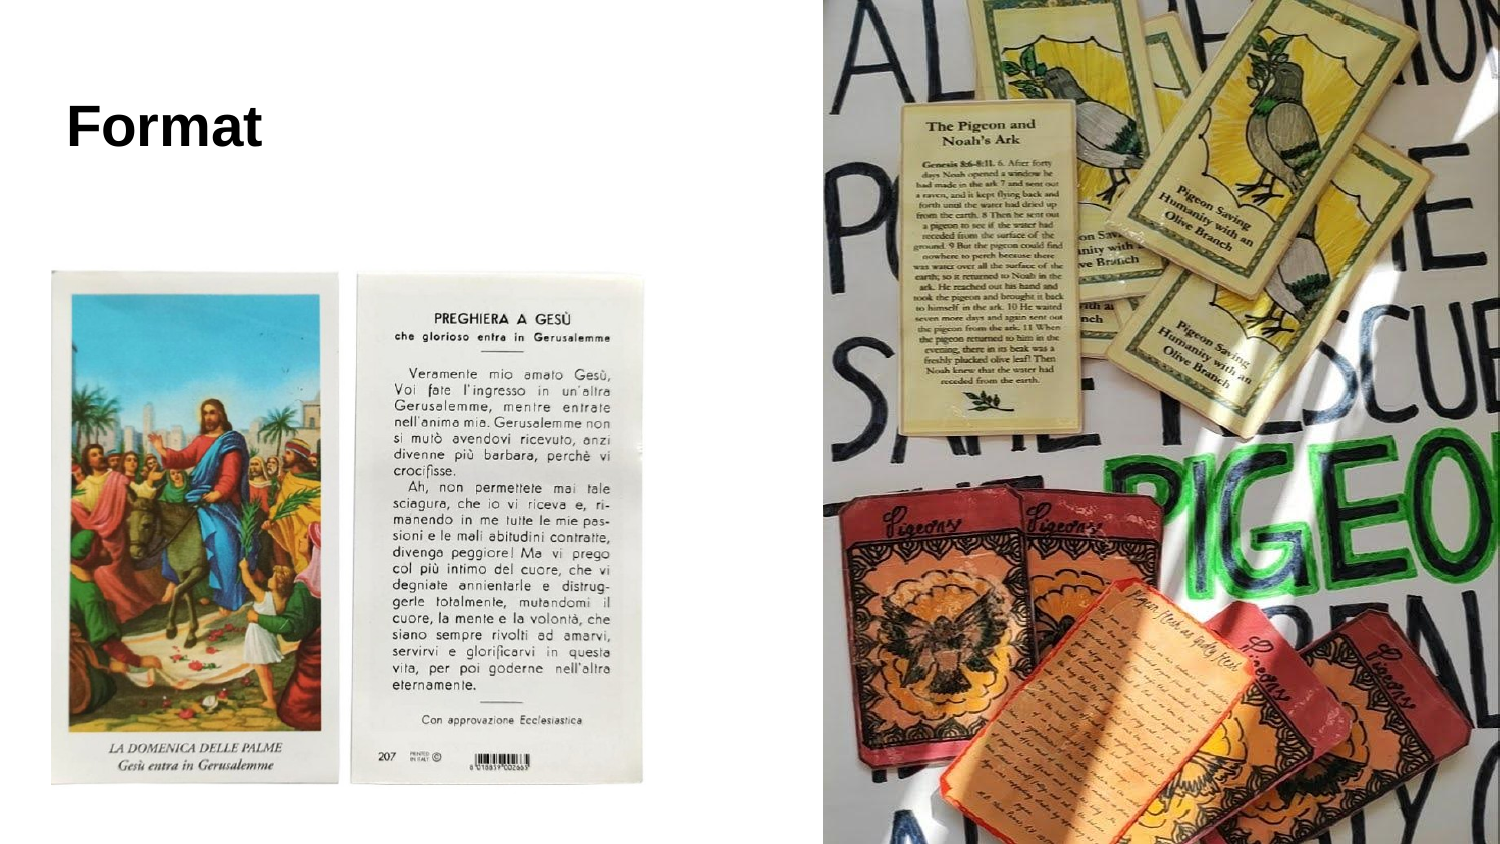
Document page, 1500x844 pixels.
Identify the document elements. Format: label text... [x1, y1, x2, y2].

picture [823, 0, 1500, 844]
title Format [51, 72, 818, 167]
picture [50, 198, 648, 844]
